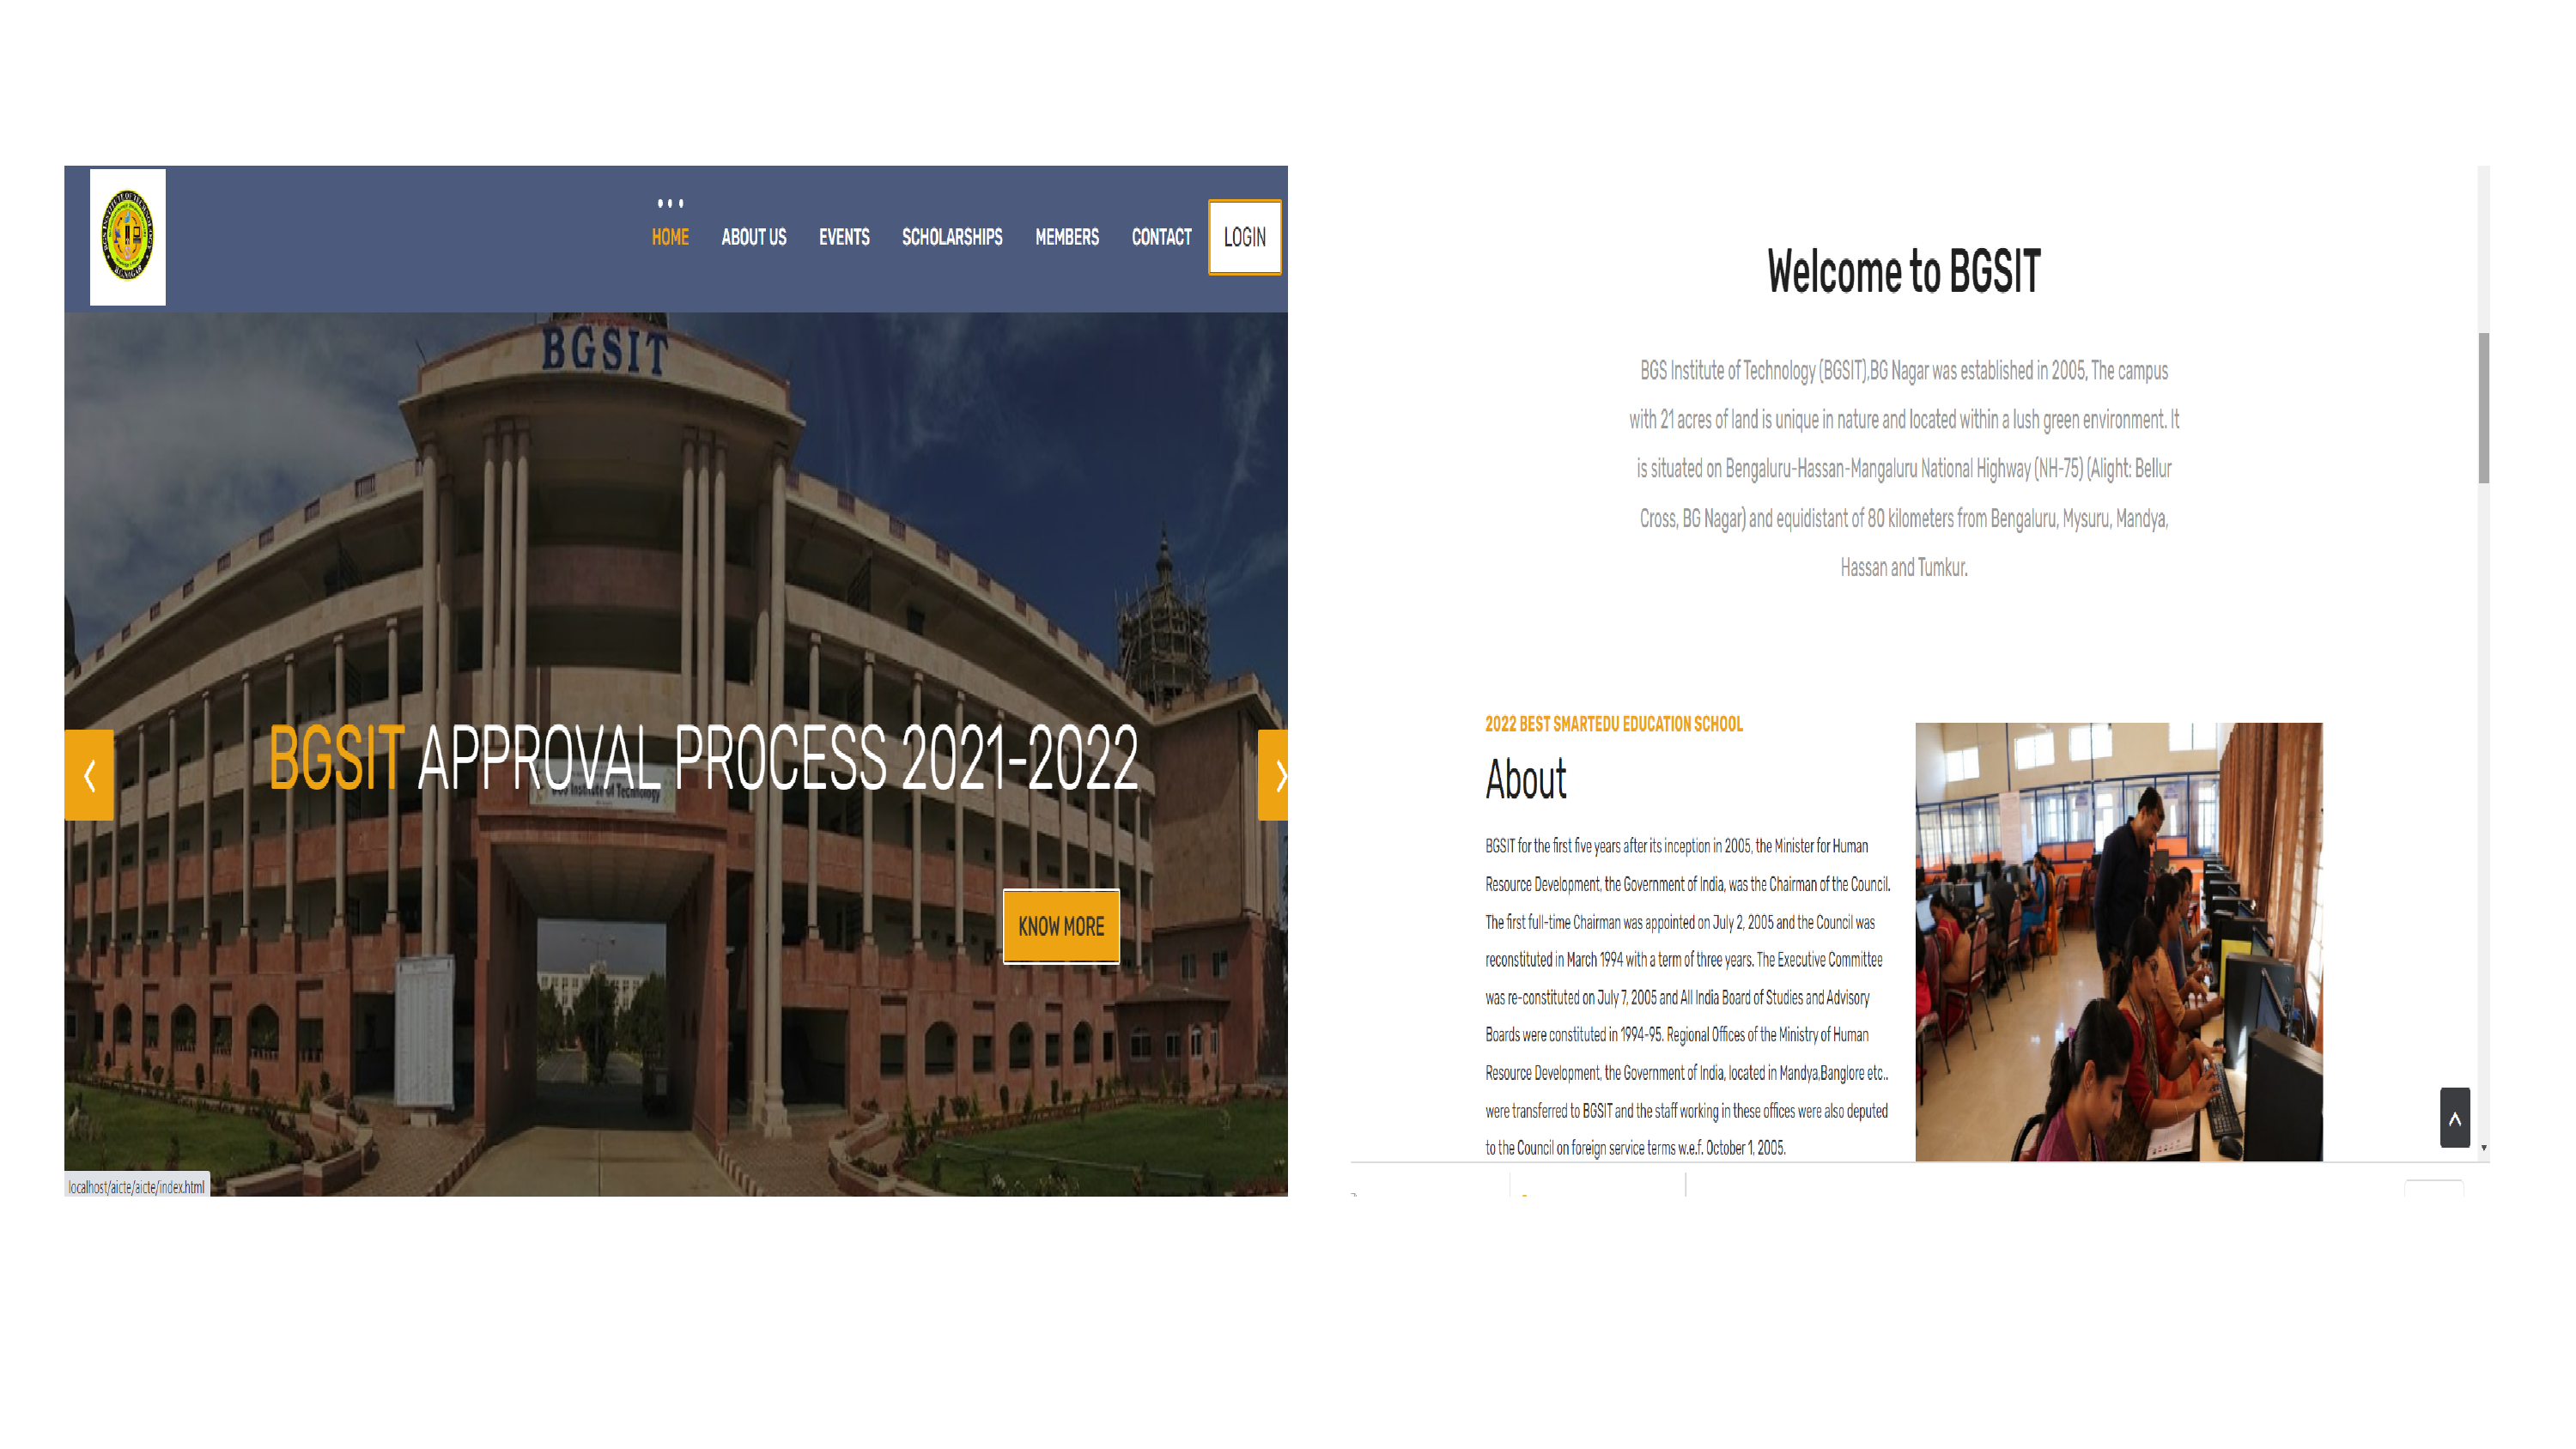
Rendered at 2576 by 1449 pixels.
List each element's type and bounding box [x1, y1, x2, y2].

picture [64, 166, 1289, 1197]
picture [1351, 166, 2511, 1197]
